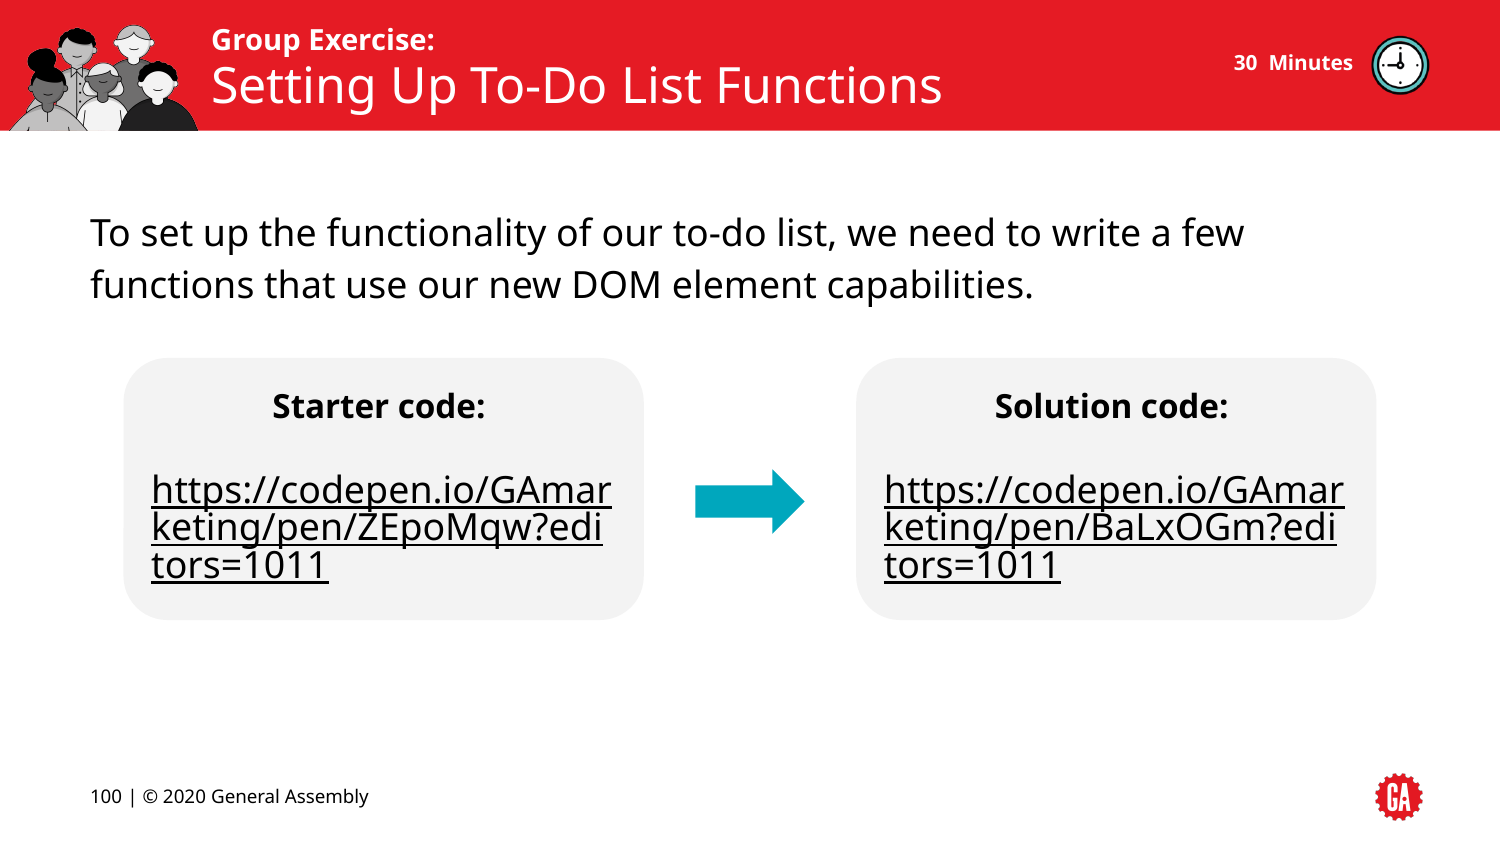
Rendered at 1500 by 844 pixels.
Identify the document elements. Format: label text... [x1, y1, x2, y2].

picture [8, 22, 199, 131]
picture [1368, 32, 1433, 98]
subtitle 30 Minutes [1148, 34, 1369, 89]
text_box Solution code: https://codepen.io/GAmarketing/pen/BaLxOGm?editors=1011 [856, 357, 1377, 621]
title Setting Up To-Do List Functions [196, 38, 1018, 115]
text_box Starter code: https://codepen.io/GAmarketing/pen/ZEpoMqw?editors=1011 [123, 357, 644, 621]
text_box [695, 469, 805, 534]
list To set up the functionality of our to-do list, we need to write a few functions that use our new DOM element capabilities. [75, 187, 1425, 323]
picture [1373, 771, 1425, 823]
slide_number ‹#› | © 2020 General Assembly [75, 764, 465, 830]
